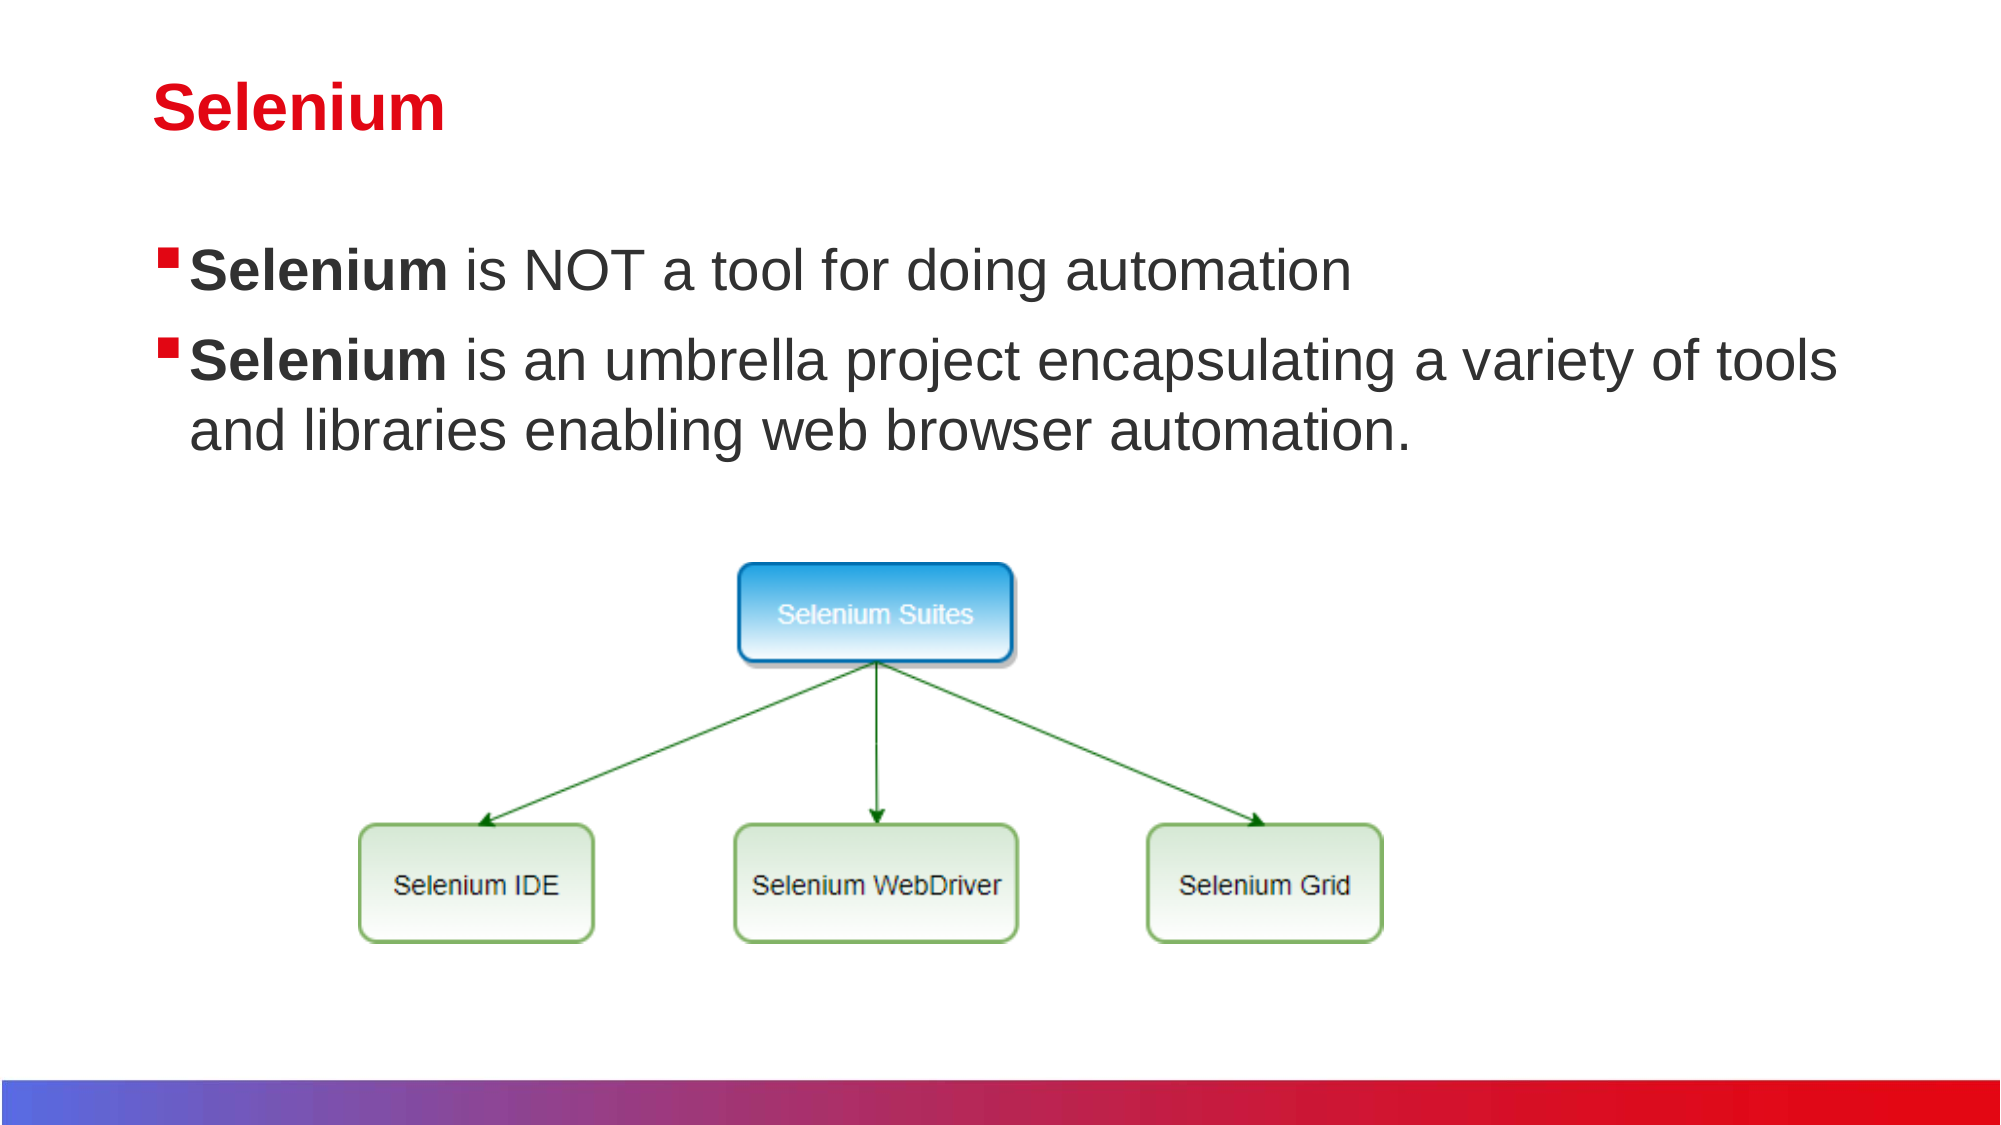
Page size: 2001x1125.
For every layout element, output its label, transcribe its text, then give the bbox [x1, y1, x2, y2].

title Selenium [150, 62, 451, 219]
text_box Selenium is NOT a tool for doing automation Selenium is an umbrella project encapsulating a variety of tools and libraries enabling web browser automation. [150, 219, 1842, 463]
picture [358, 561, 1384, 944]
picture [0, 1076, 2000, 1125]
